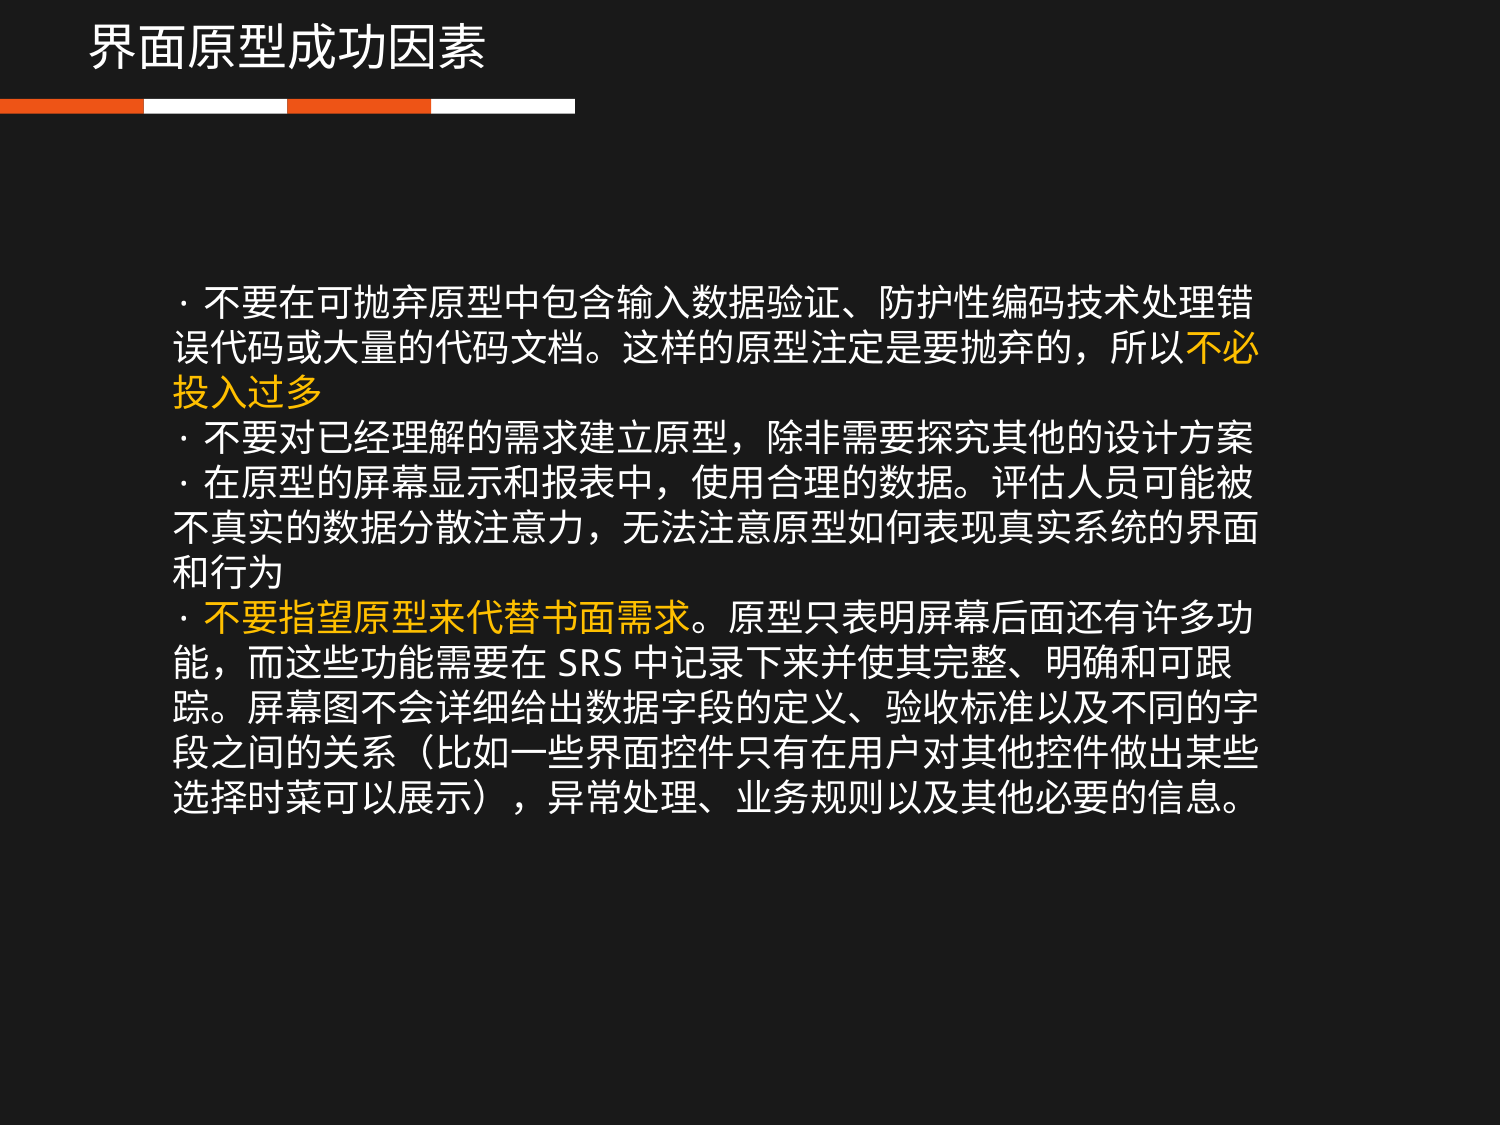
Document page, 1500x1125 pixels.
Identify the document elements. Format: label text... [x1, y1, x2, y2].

text_box 界面原型成功因素 [0, 0, 575, 92]
text_box ·不要在可抛弃原型中包含输入数据验证、防护性编码技术处理错误代码或大量的代码文档。这样的原型注定是要抛弃的，所以不必投入过多 ·不要对已经理解的需求建立原型，除非需要探究其他的设计方案 ·在原型的屏幕显示和报表中，使用合理的数据。评估人员可能被不真实的数据分散注意力，无法注意原型如何表现真实系统的界面和行为 ·不要指望原型来代替书面需求。原型只表明屏幕后面还有许多功能，而这些功能需要在SRS中记录下来并使其完整、明确和可跟踪。屏幕图不会详细给出数据字段的定义、验收标准以及不同的字段之间的关系（比如一些界面控件只有在用户对其他控件做出某些选择时菜可以展示），异常处理、业务规则以及其他必要的信息。 [157, 226, 1294, 827]
text_box [145, 98, 286, 115]
text_box [432, 98, 576, 115]
text_box [286, 98, 432, 115]
text_box [0, 98, 145, 115]
